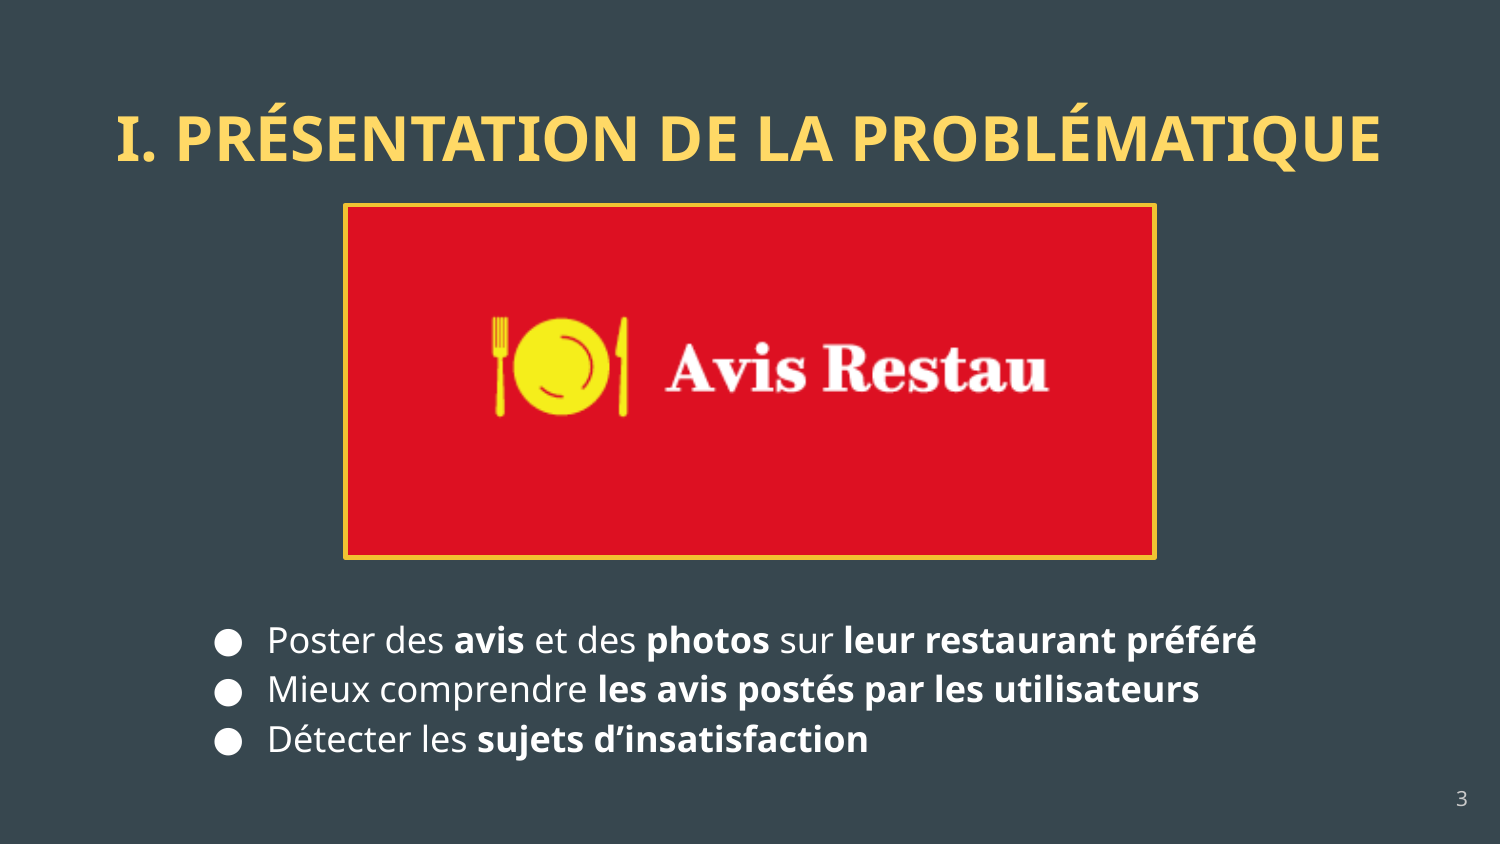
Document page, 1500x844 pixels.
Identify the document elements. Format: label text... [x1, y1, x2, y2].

list Poster des avis et des photos sur leur restaurant préféré Mieux comprendre les avis postés par les utilisateurs Détecter les sujets d’insatisfaction [179, 595, 1321, 790]
picture [347, 206, 1153, 556]
slide_number ‹#› [1392, 767, 1483, 833]
title I. PRÉSENTATION DE LA PROBLÉMATIQUE [51, 72, 1449, 167]
